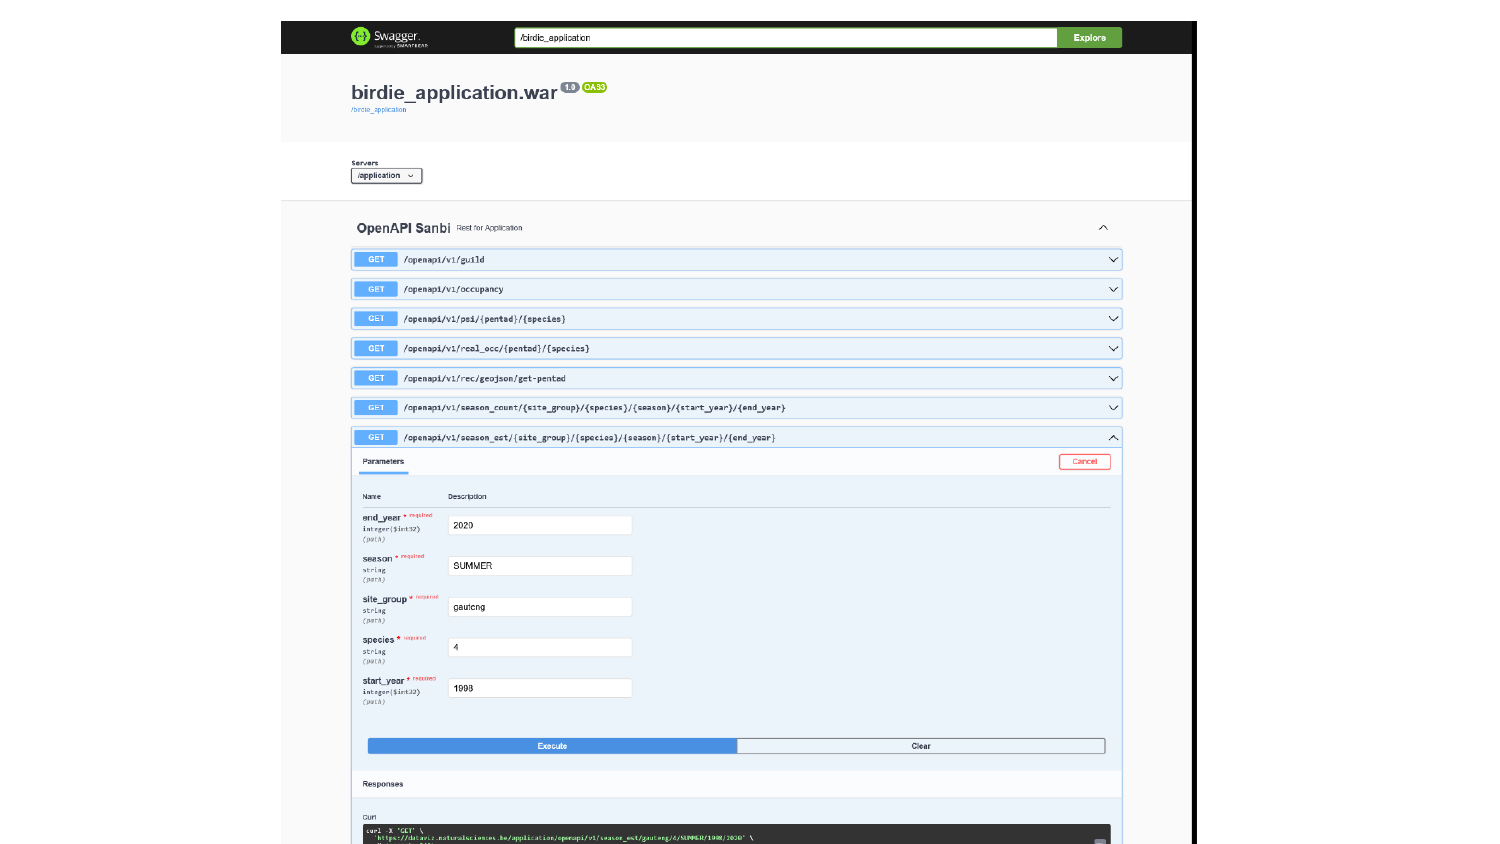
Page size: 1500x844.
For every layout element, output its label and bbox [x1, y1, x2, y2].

picture [281, 21, 1197, 844]
